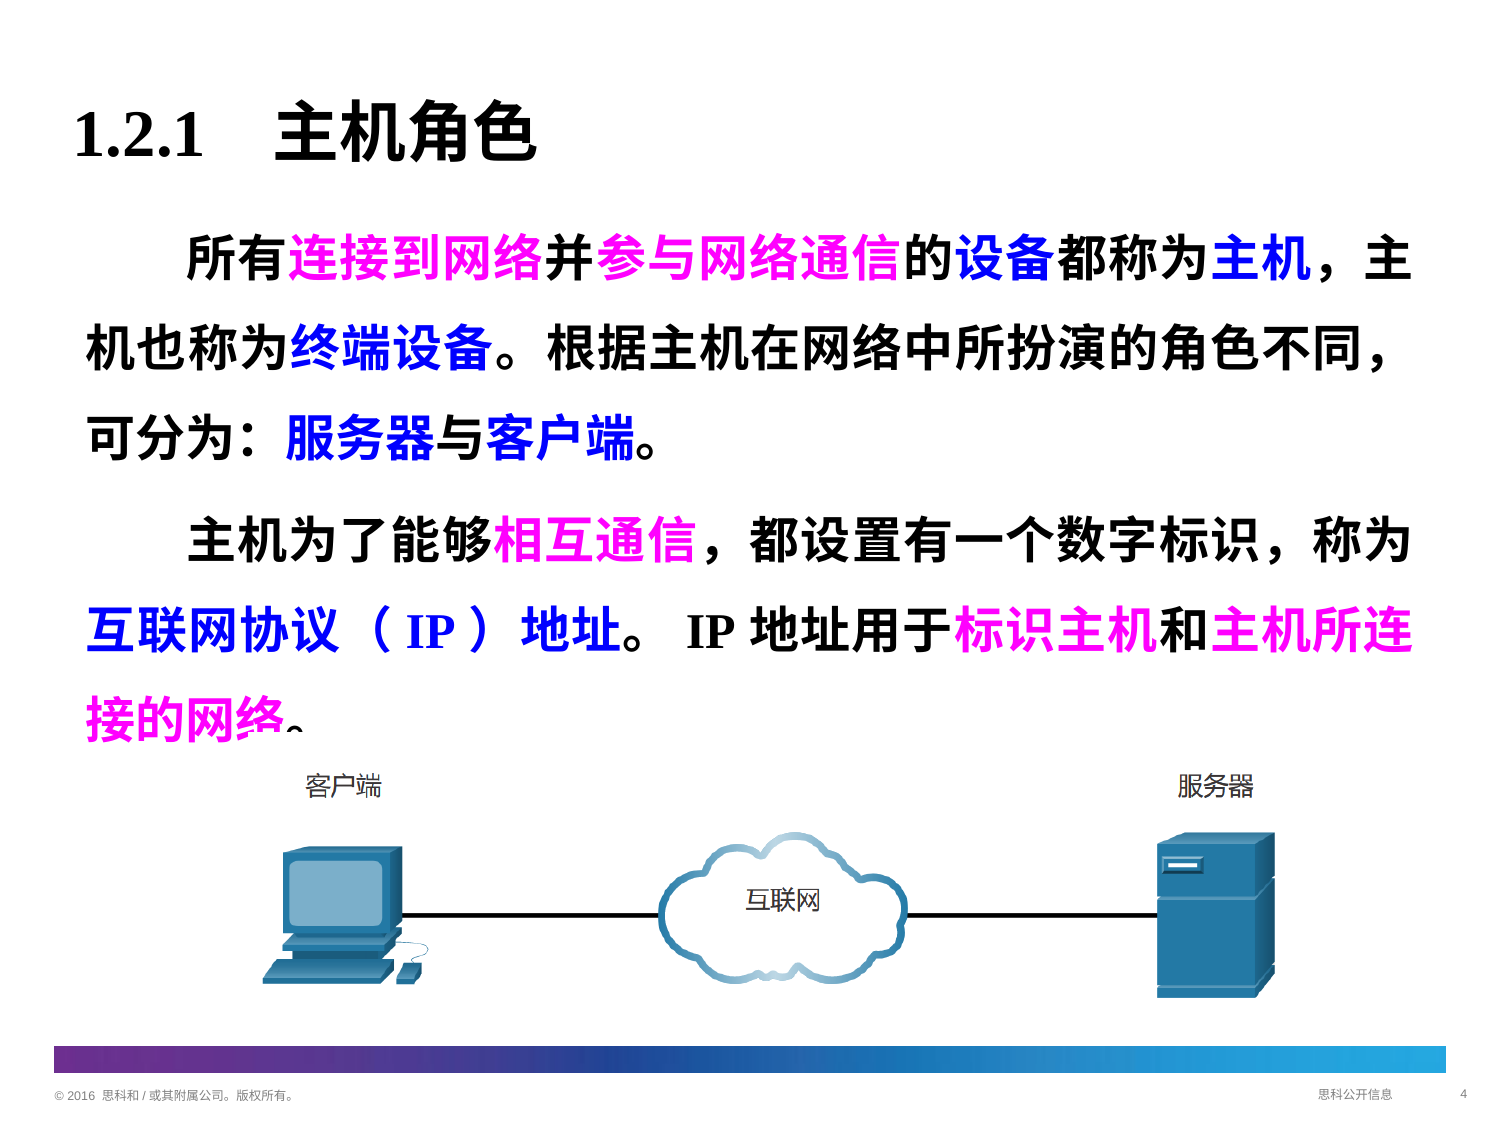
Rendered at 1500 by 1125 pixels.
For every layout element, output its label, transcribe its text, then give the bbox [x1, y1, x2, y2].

picture [54, 1046, 1446, 1073]
title 1.2.1 主机角色 [59, 0, 1359, 178]
picture [247, 731, 1295, 1028]
text_box 所有连接到网络并参与网络通信的设备都称为主机，主机也称为终端设备。根据主机在网络中所扮演的角色不同，可分为：服务器与客户端。 主机为了能够相互通信，都设置有一个数字标识，称为互联网协议（IP）地址。IP地址用于标识主机和主机所连接的网络。 [70, 188, 1430, 780]
